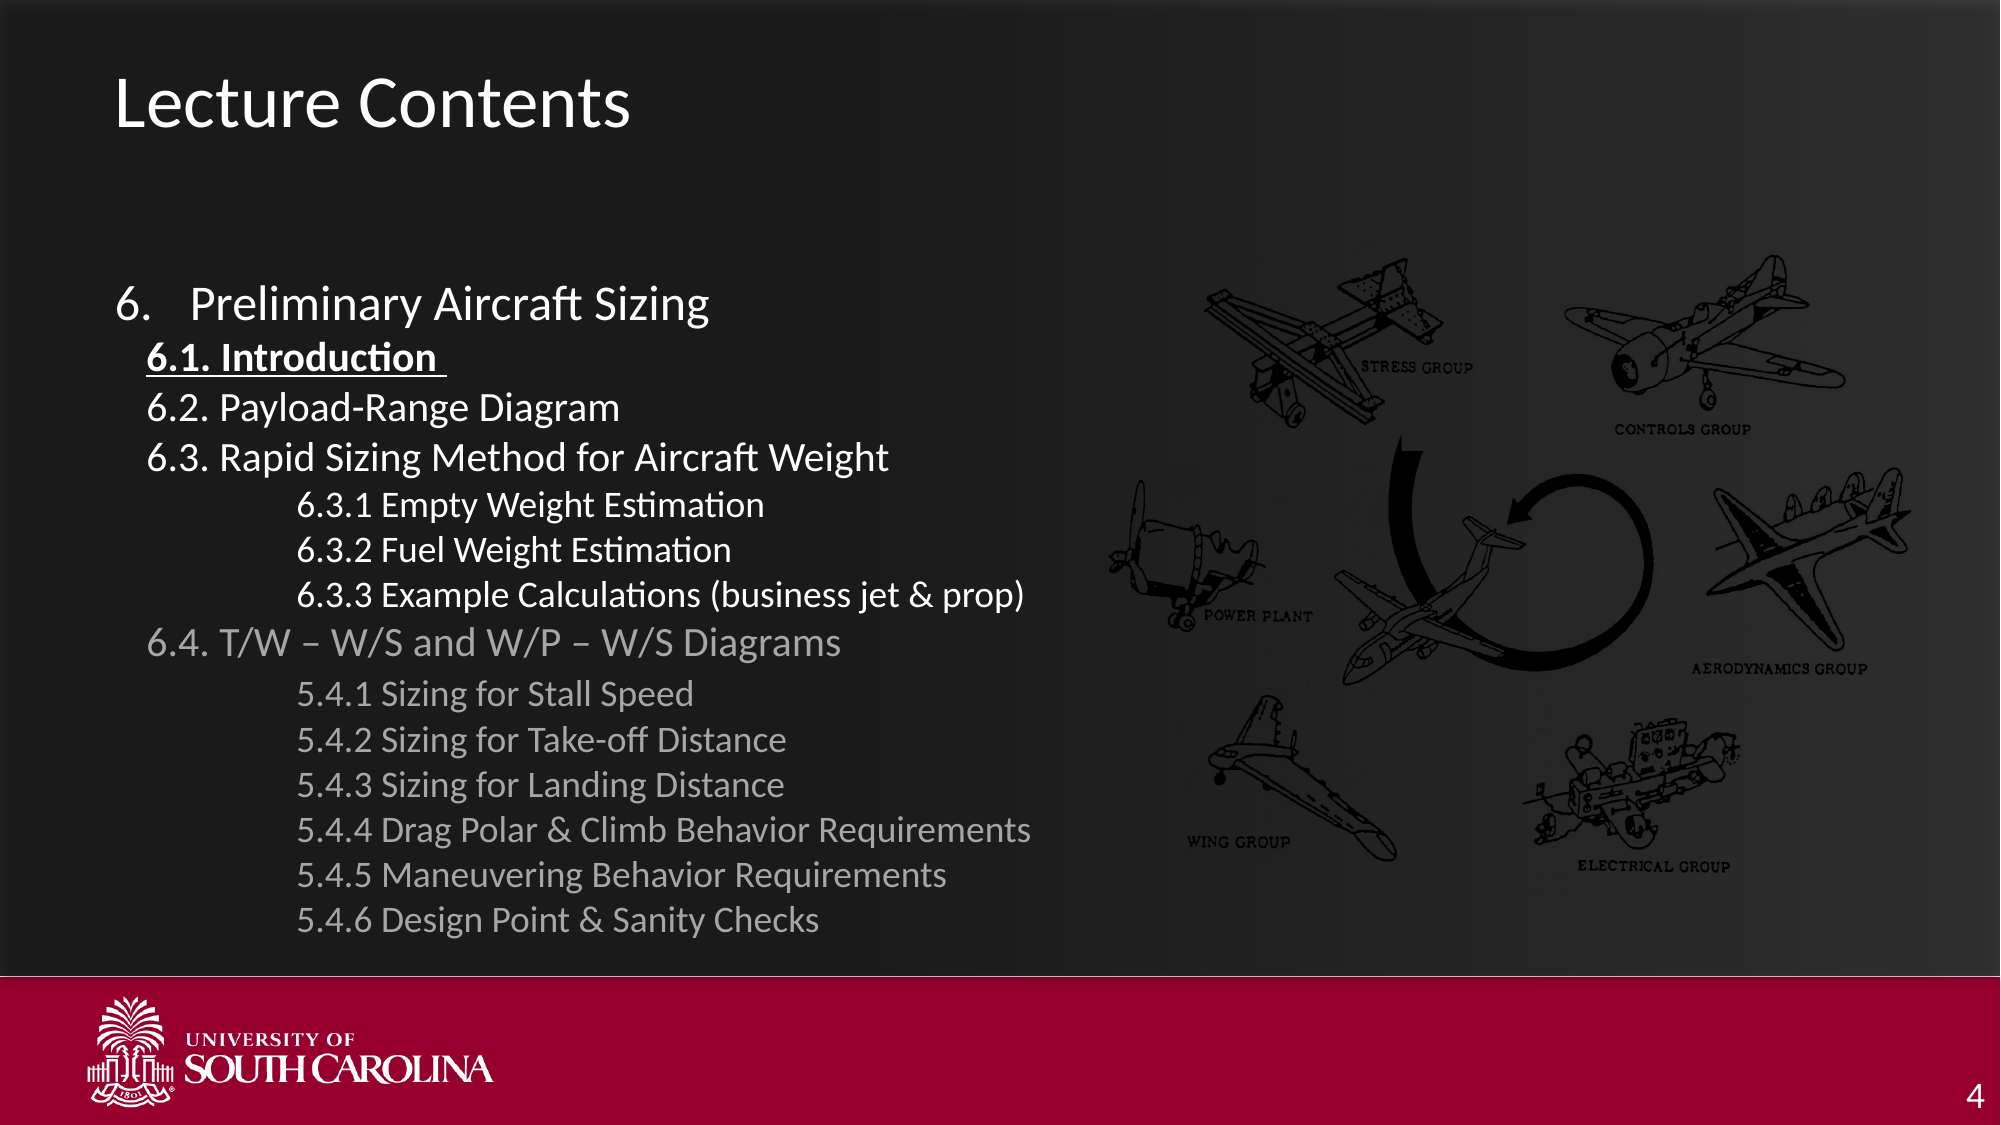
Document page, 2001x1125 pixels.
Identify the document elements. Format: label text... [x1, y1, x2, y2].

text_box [1087, 239, 1914, 895]
title Lecture Contents [99, 45, 1900, 233]
picture [0, 979, 744, 1124]
text_box [0, 0, 2000, 976]
list Preliminary Aircraft Sizing 6.1. Introduction 6.2. Payload-Range Diagram 6.3. Rapid Sizing Method for Aircraft Weight 6.3.1 Empty Weight Estimation 6.3.2 Fuel Weight Estimation 6.3.3 Example Calculations (business jet & prop) 6.4. T/W – W/S and W/P – W/S Diagrams 5.4.1 Sizing for Stall Speed 5.4.2 Sizing for Take-off Distance 5.4.3 Sizing for Landing Distance 5.4.4 Drag Polar & Climb Behavior Requirements 5.4.5 Maneuvering Behavior Requirements 5.4.6 Design Point & Sanity Checks [99, 262, 1900, 937]
